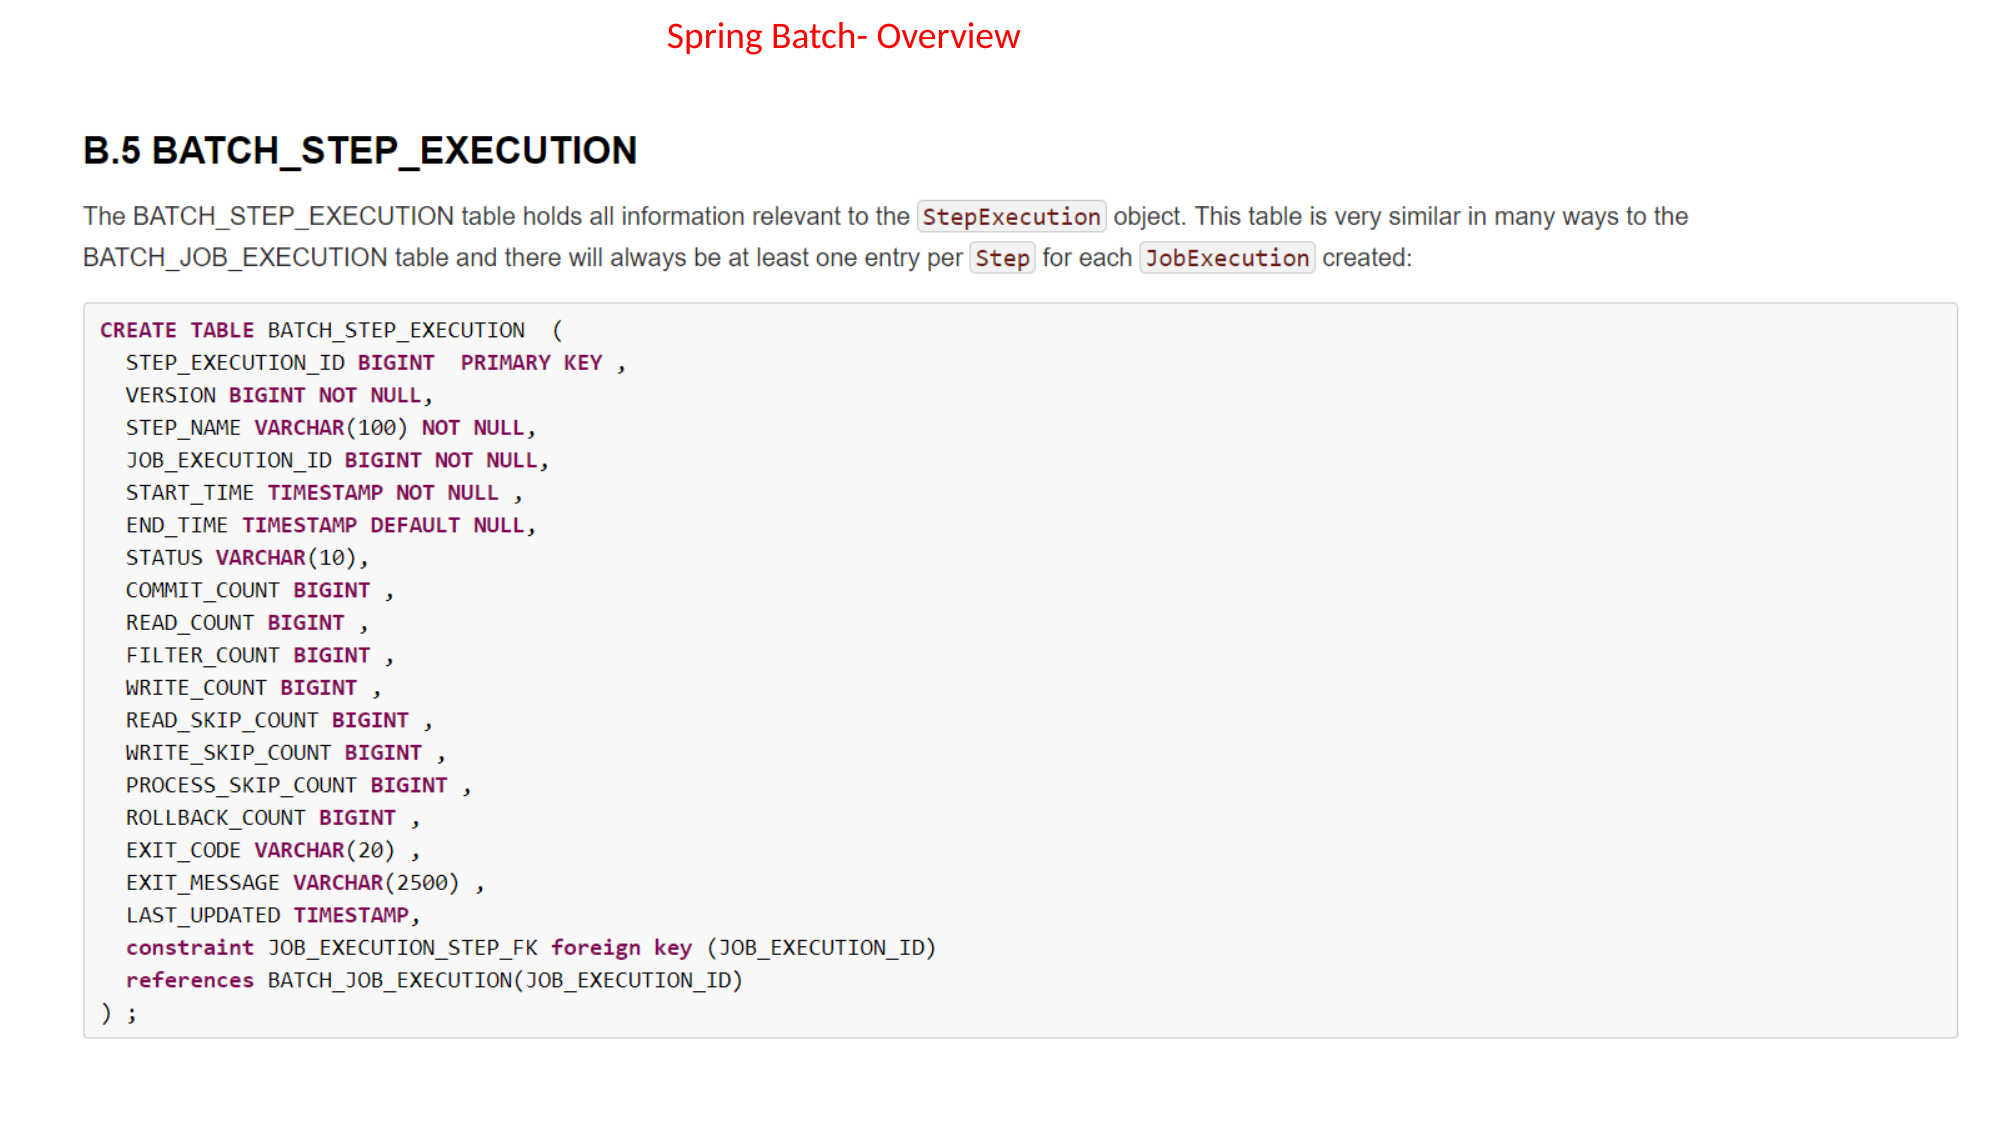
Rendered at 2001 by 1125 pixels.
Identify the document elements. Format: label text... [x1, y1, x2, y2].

picture [16, 120, 2000, 1070]
text_box Spring Batch- Overview [322, 0, 1366, 69]
